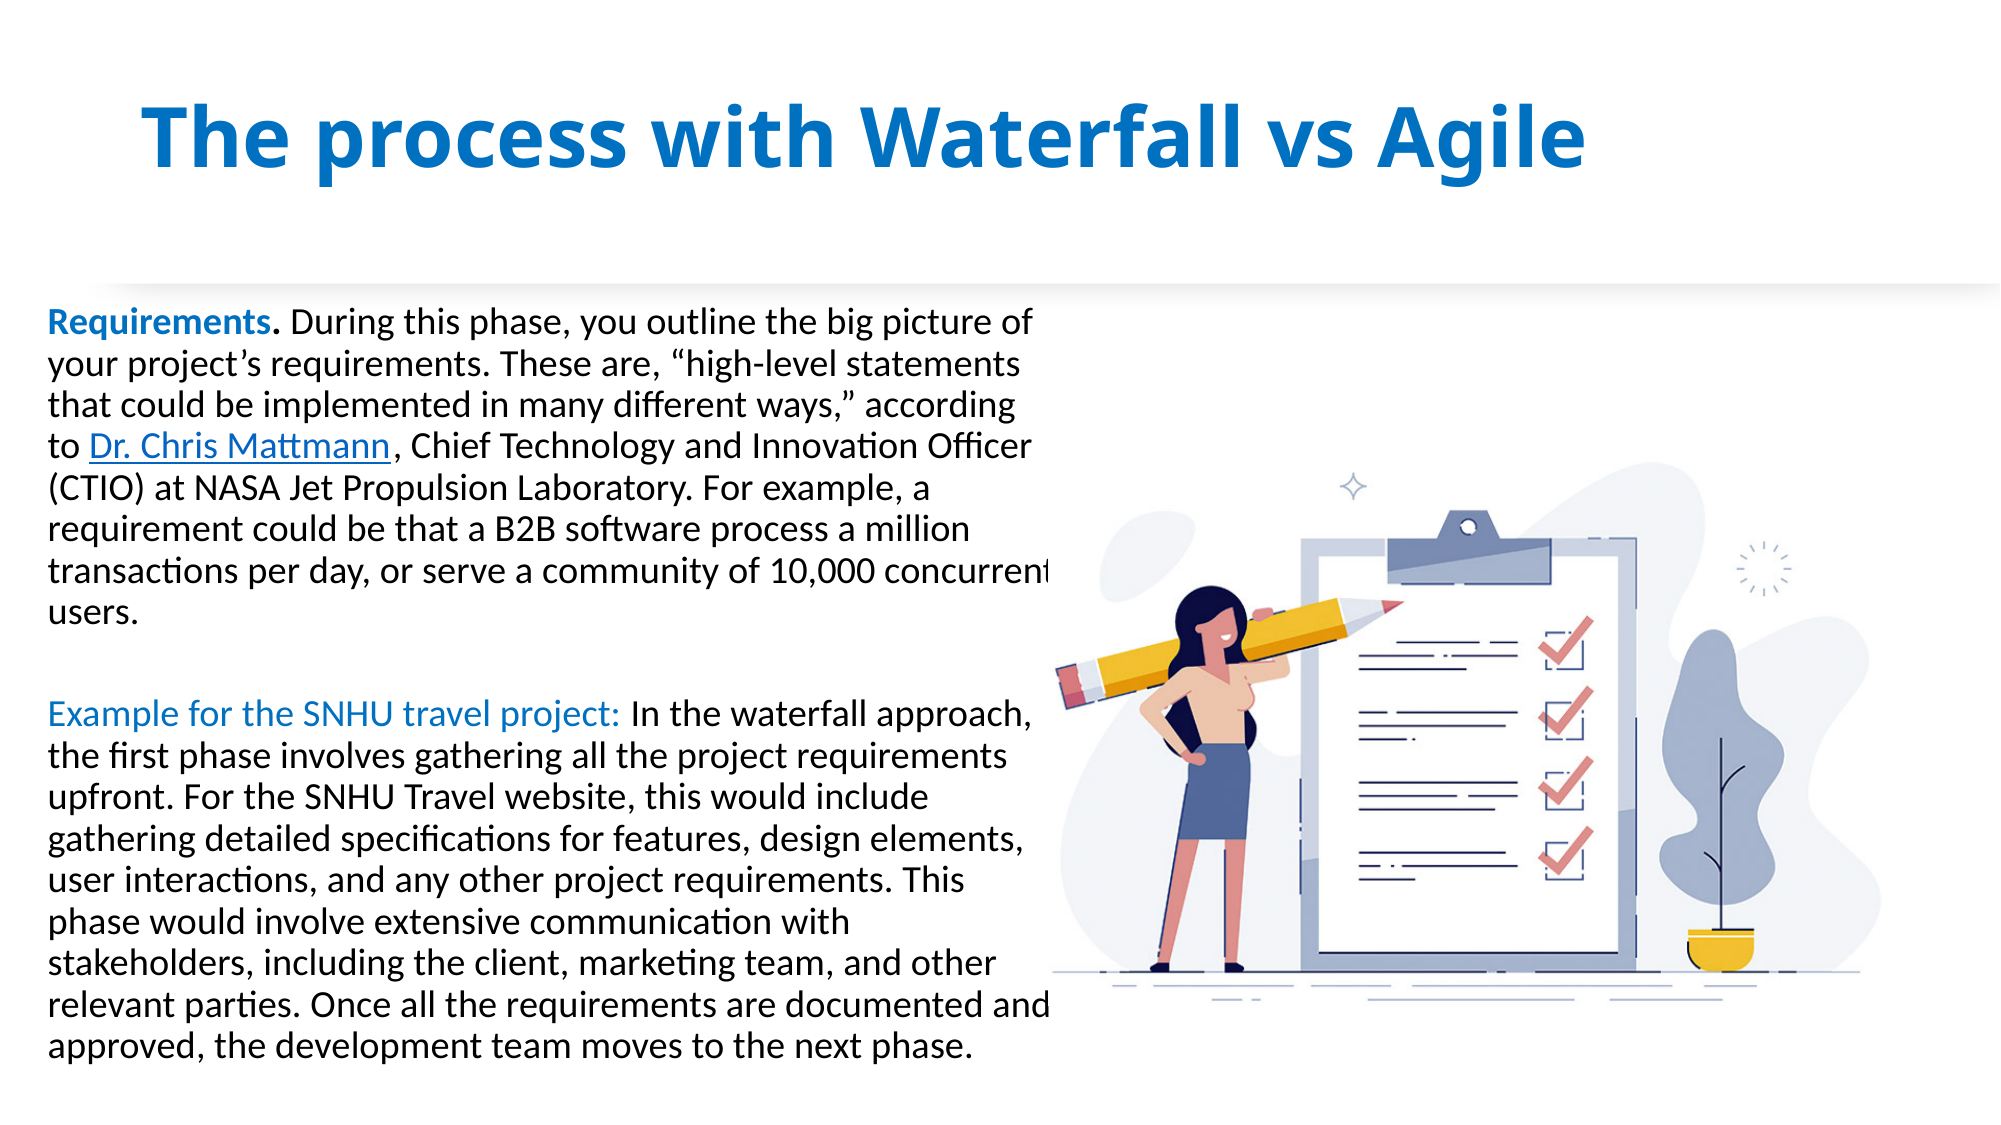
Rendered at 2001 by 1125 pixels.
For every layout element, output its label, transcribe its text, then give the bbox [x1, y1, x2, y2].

list Requirements. During this phase, you outline the big picture of your project’s requirements. These are, “high-level statements that could be implemented in many different ways,” according to Dr. Chris Mattmann, Chief Technology and Innovation Officer (CTIO) at NASA Jet Propulsion Laboratory. For example, a requirement could be that a B2B software process a million transactions per day, or serve a community of 10,000 concurrent users. Example for the SNHU travel project: In the waterfall approach, the first phase involves gathering all the project requirements upfront. For the SNHU Travel website, this would include gathering detailed specifications for features, design elements, user interactions, and any other project requirements. This phase would involve extensive communication with stakeholders, including the client, marketing team, and other relevant parties. Once all the requirements are documented and approved, the development team moves to the next phase. [32, 291, 1074, 1100]
title The process with Waterfall vs Agile [124, 39, 1891, 241]
picture [1048, 380, 1882, 1006]
text_box [0, 285, 2000, 1125]
text_box [0, 0, 2000, 285]
